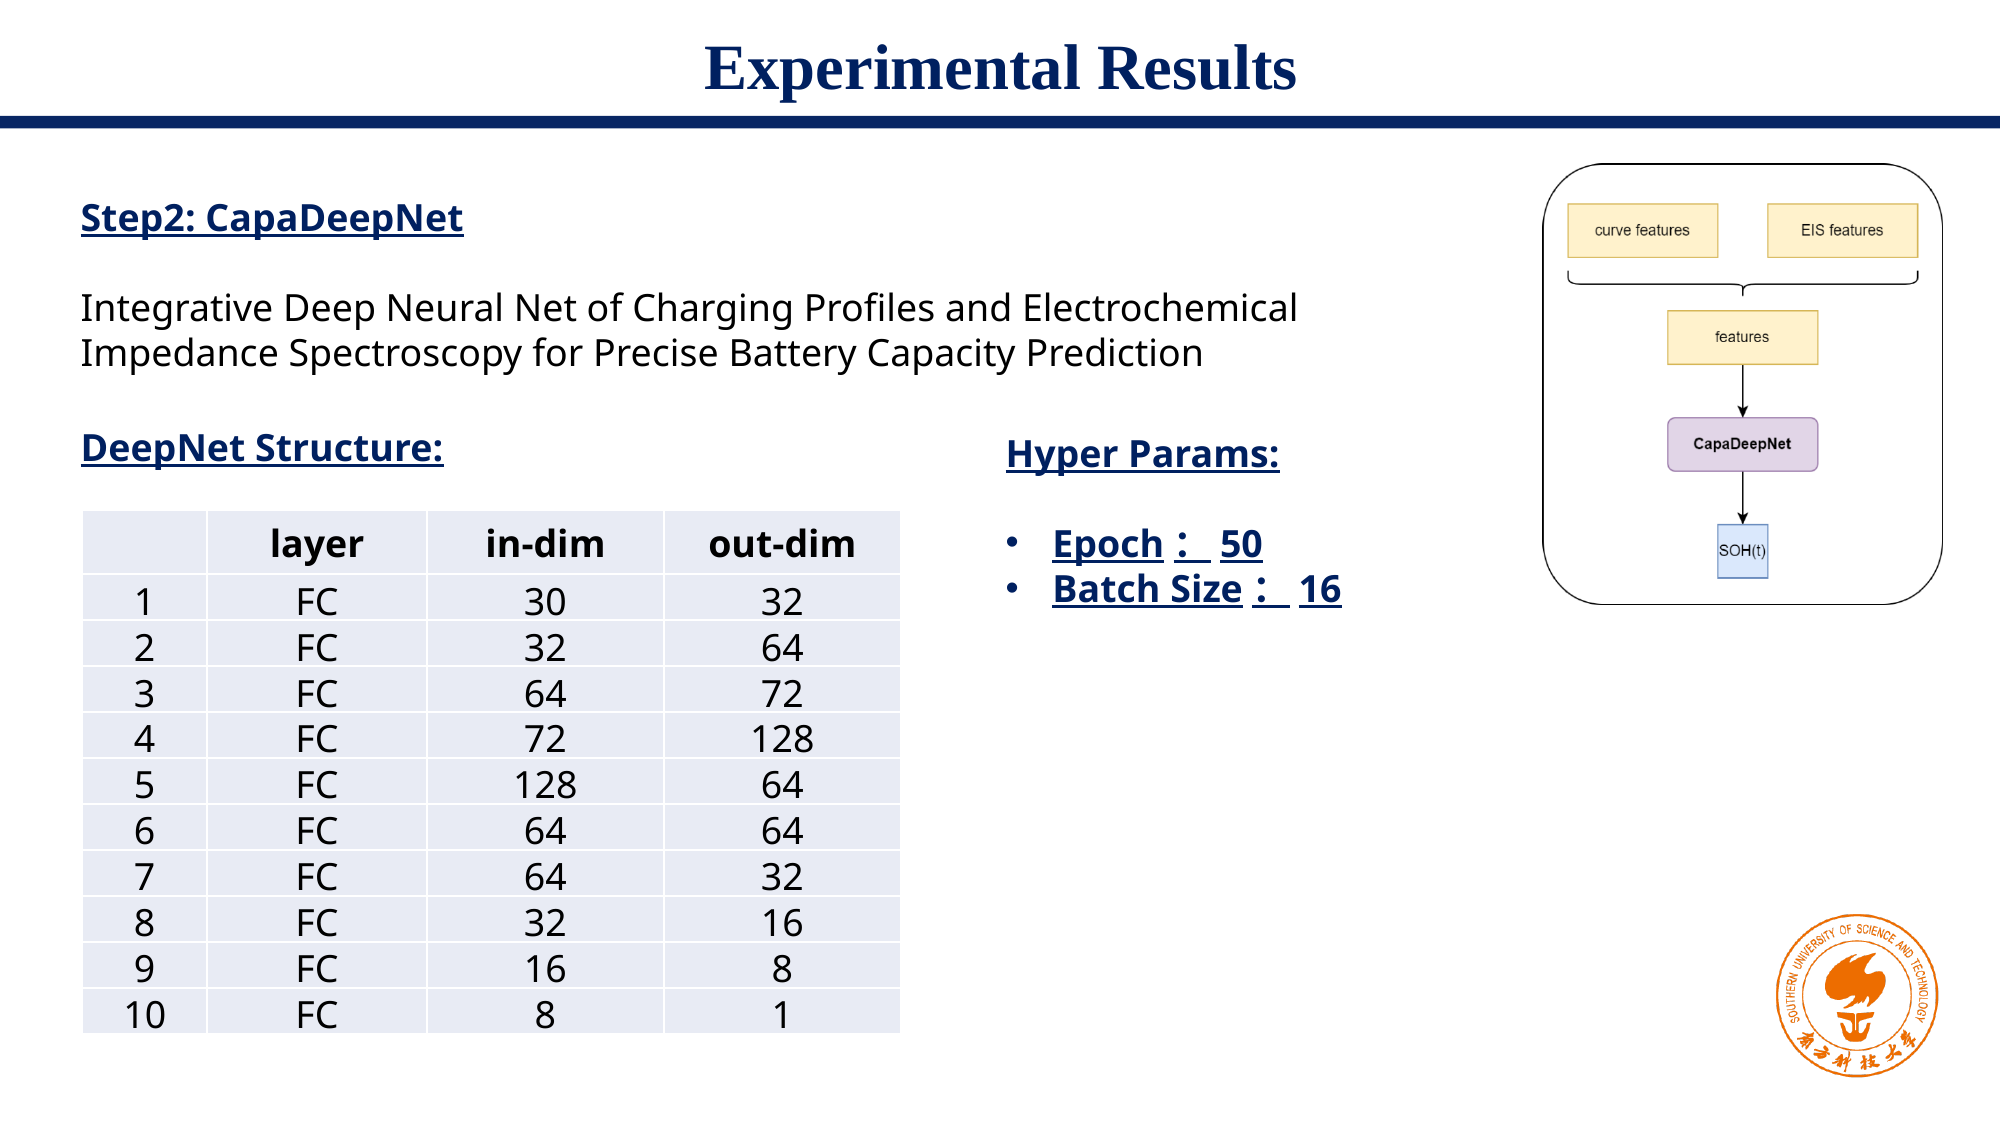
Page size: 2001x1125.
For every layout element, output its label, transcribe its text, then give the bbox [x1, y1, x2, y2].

table_cell FC [208, 805, 426, 849]
table_cell FC [208, 897, 426, 941]
picture [1542, 163, 1943, 605]
table_cell 64 [665, 805, 900, 849]
table_cell 128 [428, 759, 663, 803]
text_box DeepNet Structure: [65, 416, 474, 477]
table_header out-dim [665, 511, 900, 573]
table_cell 8 [428, 989, 663, 1033]
table_cell 2 [83, 621, 206, 665]
table_cell 64 [428, 805, 663, 849]
table_cell 7 [83, 851, 206, 895]
table_header in-dim [428, 511, 663, 573]
table_cell 32 [428, 897, 663, 941]
table_cell 64 [665, 759, 900, 803]
table_cell 10 [83, 989, 206, 1033]
table_cell FC [208, 575, 426, 619]
table_cell 72 [665, 667, 900, 711]
table_cell FC [208, 851, 426, 895]
table_cell 8 [665, 943, 900, 987]
table_cell FC [208, 667, 426, 711]
table_cell 64 [428, 667, 663, 711]
picture [1773, 911, 1943, 1079]
table_header [83, 511, 206, 573]
table_cell 9 [83, 943, 206, 987]
table_cell 3 [83, 667, 206, 711]
table_header layer [208, 511, 426, 573]
table_cell 6 [83, 805, 206, 849]
table_cell 30 [428, 575, 663, 619]
table_cell 32 [428, 621, 663, 665]
table_cell 16 [428, 943, 663, 987]
table_cell 16 [665, 897, 900, 941]
table_cell 4 [83, 713, 206, 757]
table_cell FC [208, 621, 426, 665]
table_cell FC [208, 713, 426, 757]
text_box Hyper Params: Epoch：50 Batch Size：16 [990, 422, 1399, 662]
table_cell 8 [83, 897, 206, 941]
table_cell 1 [83, 575, 206, 619]
table_cell 128 [665, 713, 900, 757]
table_cell 64 [428, 851, 663, 895]
table_cell FC [208, 759, 426, 803]
table_cell 72 [428, 713, 663, 757]
text_box [0, 115, 2000, 129]
table_cell 32 [665, 851, 900, 895]
table_cell 5 [83, 759, 206, 803]
table_cell FC [208, 989, 426, 1033]
table_cell 64 [665, 621, 900, 665]
table_cell 1 [665, 989, 900, 1033]
table_cell FC [208, 943, 426, 987]
table_cell 32 [665, 575, 900, 619]
text_box Step2: CapaDeepNet Integrative Deep Neural Net of Charging Profiles and Electrochemical Impedance Spectroscopy for Precise Battery Capacity Prediction [65, 186, 1364, 382]
title Experimental Results [2, 20, 2000, 115]
